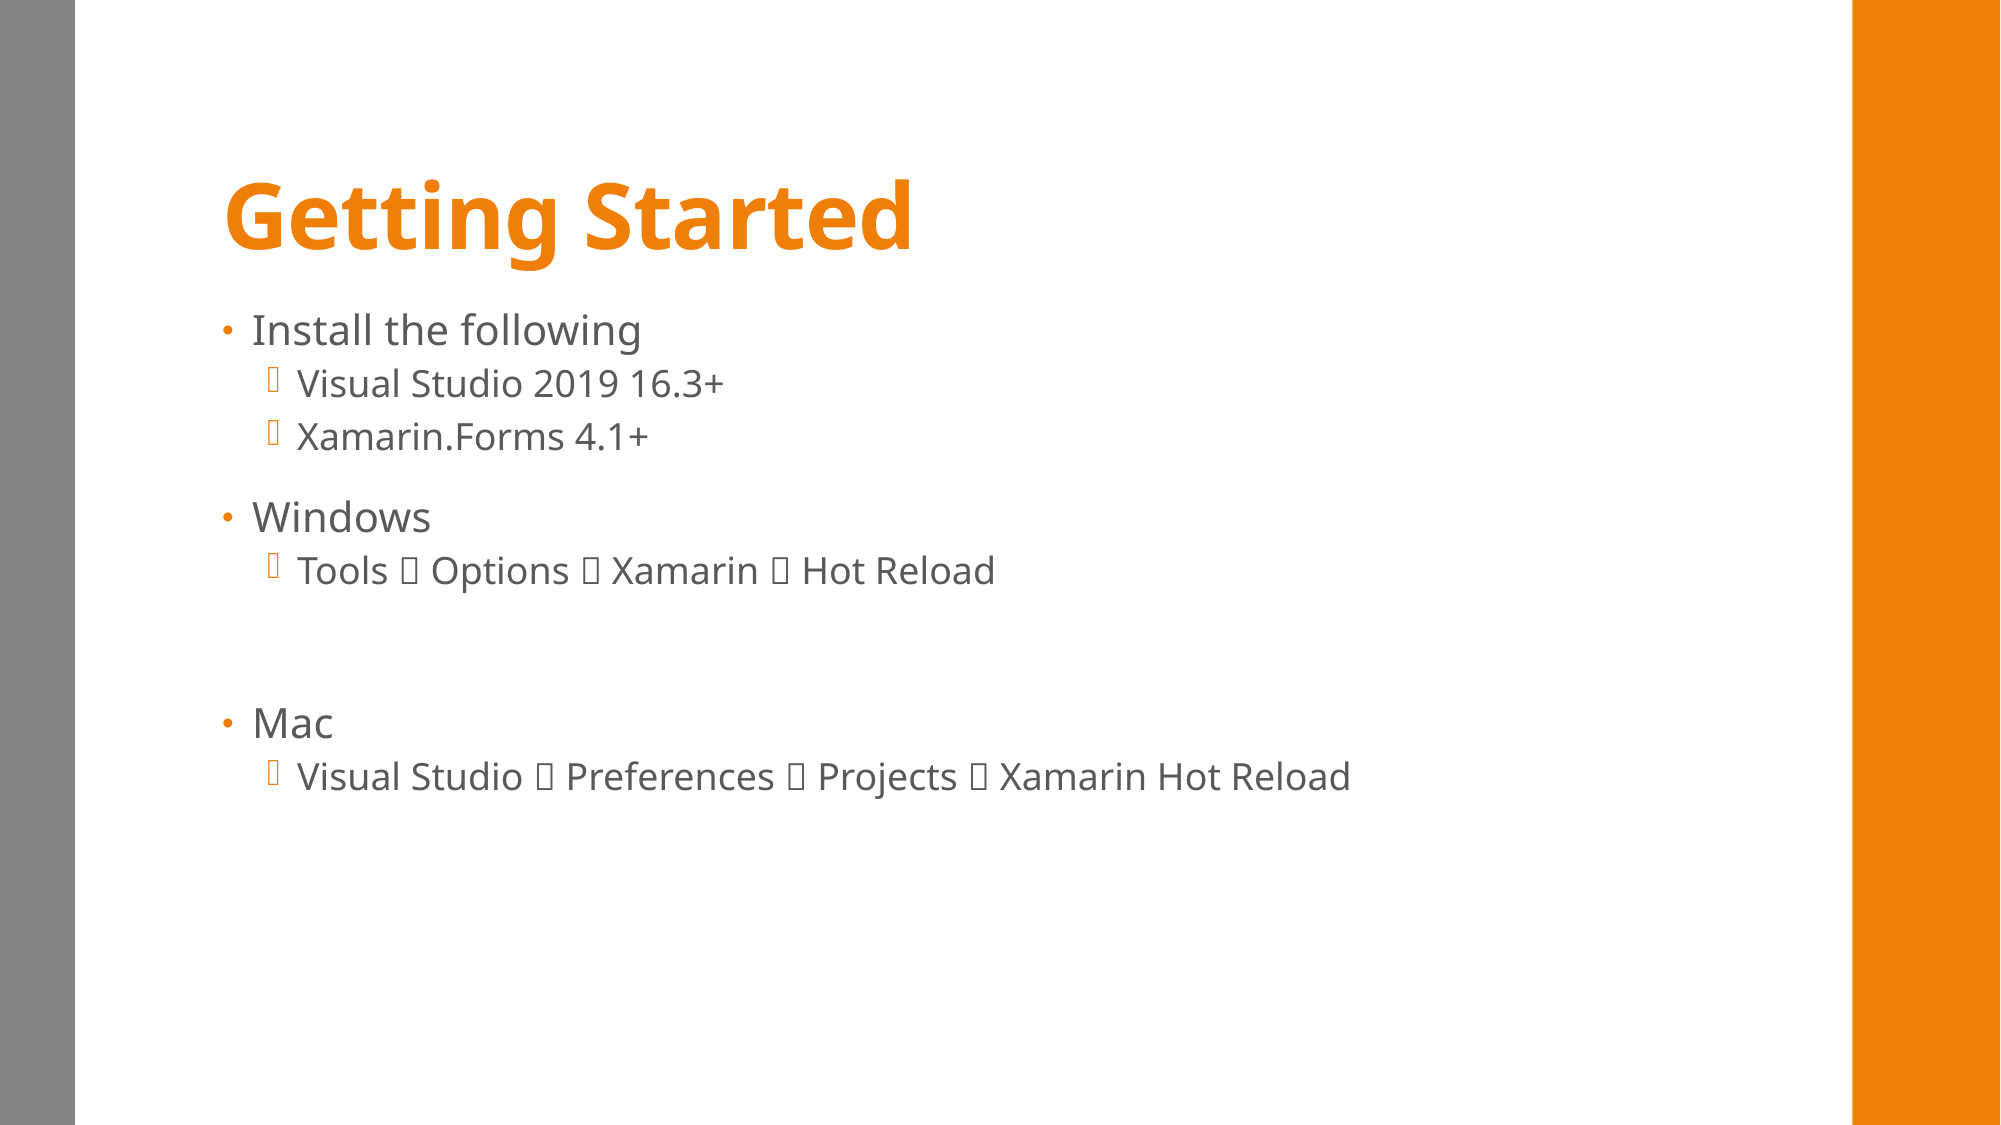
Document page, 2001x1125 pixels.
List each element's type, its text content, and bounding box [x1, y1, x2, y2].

title Getting Started [206, 48, 1797, 278]
list Install the following Visual Studio 2019 16.3+ Xamarin.Forms 4.1+ Windows Tools  Options  Xamarin  Hot Reload Mac Visual Studio  Preferences  Projects  Xamarin Hot Reload [206, 299, 1617, 1014]
